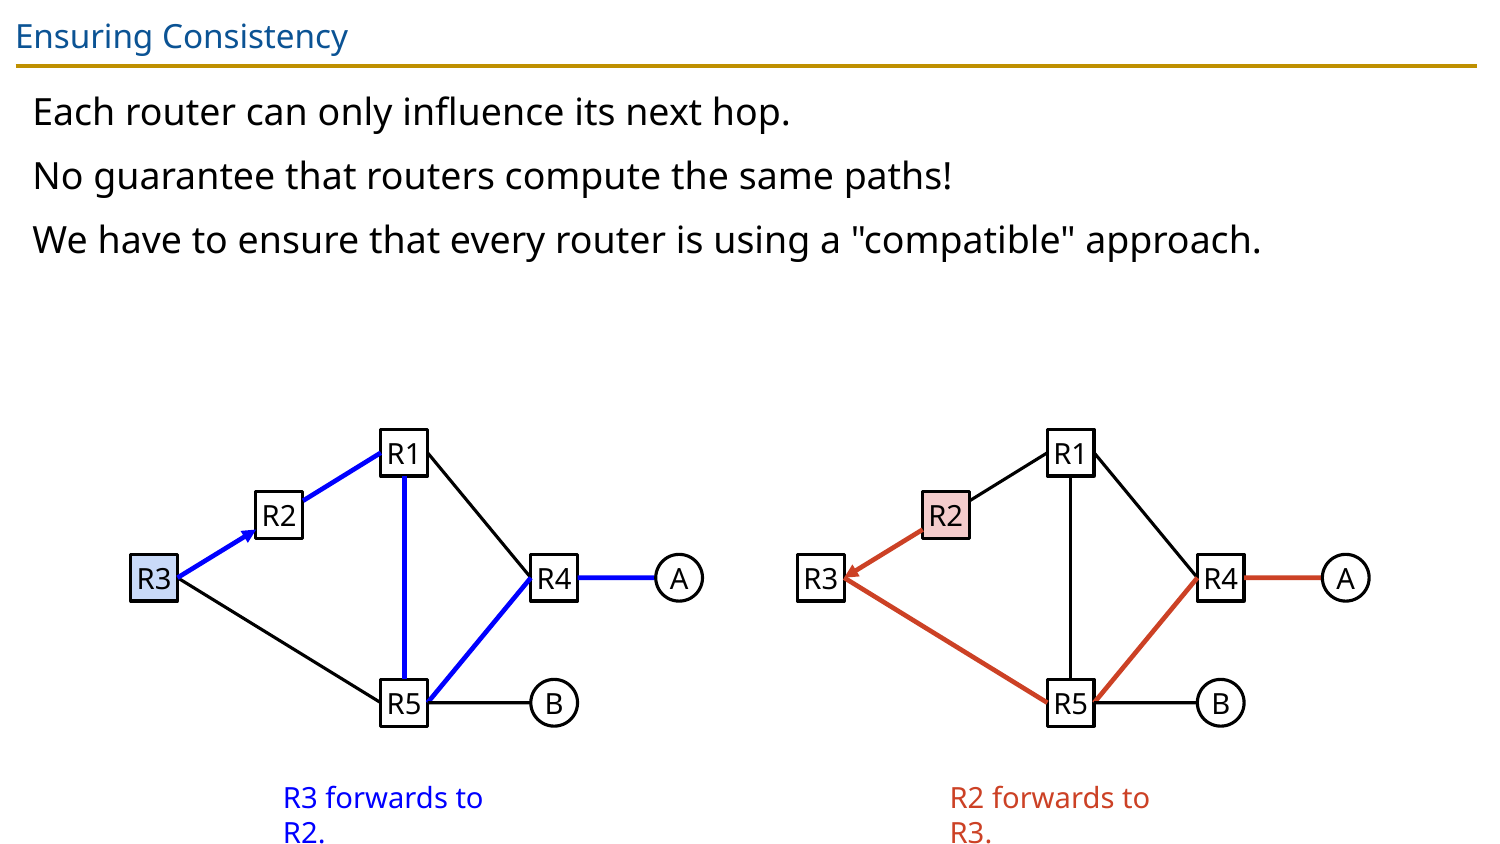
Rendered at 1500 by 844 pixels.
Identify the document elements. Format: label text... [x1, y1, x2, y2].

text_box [177, 577, 381, 704]
text_box R3 forwards to R2. [282, 779, 526, 844]
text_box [427, 452, 531, 577]
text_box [302, 452, 381, 501]
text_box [177, 529, 257, 579]
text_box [427, 577, 531, 702]
text_box R4 [1203, 554, 1245, 602]
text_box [843, 577, 1048, 704]
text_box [843, 529, 923, 579]
list Each router can only influence its next hop. No guarantee that routers compute the same paths! We have to ensure that every router is using a "compatible" approach. [17, 65, 1480, 376]
text_box R2 [255, 491, 303, 539]
text_box R3 [797, 554, 838, 602]
text_box R1 [1047, 429, 1095, 477]
text_box R2 forwards to R3. [949, 779, 1193, 844]
text_box A [655, 554, 703, 602]
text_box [969, 452, 1048, 501]
text_box R3 [130, 554, 172, 602]
text_box B [532, 679, 578, 727]
text_box R5 [1047, 679, 1095, 727]
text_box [1093, 577, 1198, 702]
text_box B [1198, 679, 1245, 727]
title Ensuring Consistency [0, 0, 1500, 65]
text_box R2 [922, 491, 970, 539]
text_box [1093, 452, 1198, 577]
text_box R1 [380, 429, 428, 477]
text_box R4 [537, 554, 578, 602]
text_box A [1322, 554, 1370, 602]
text_box R5 [380, 679, 428, 727]
